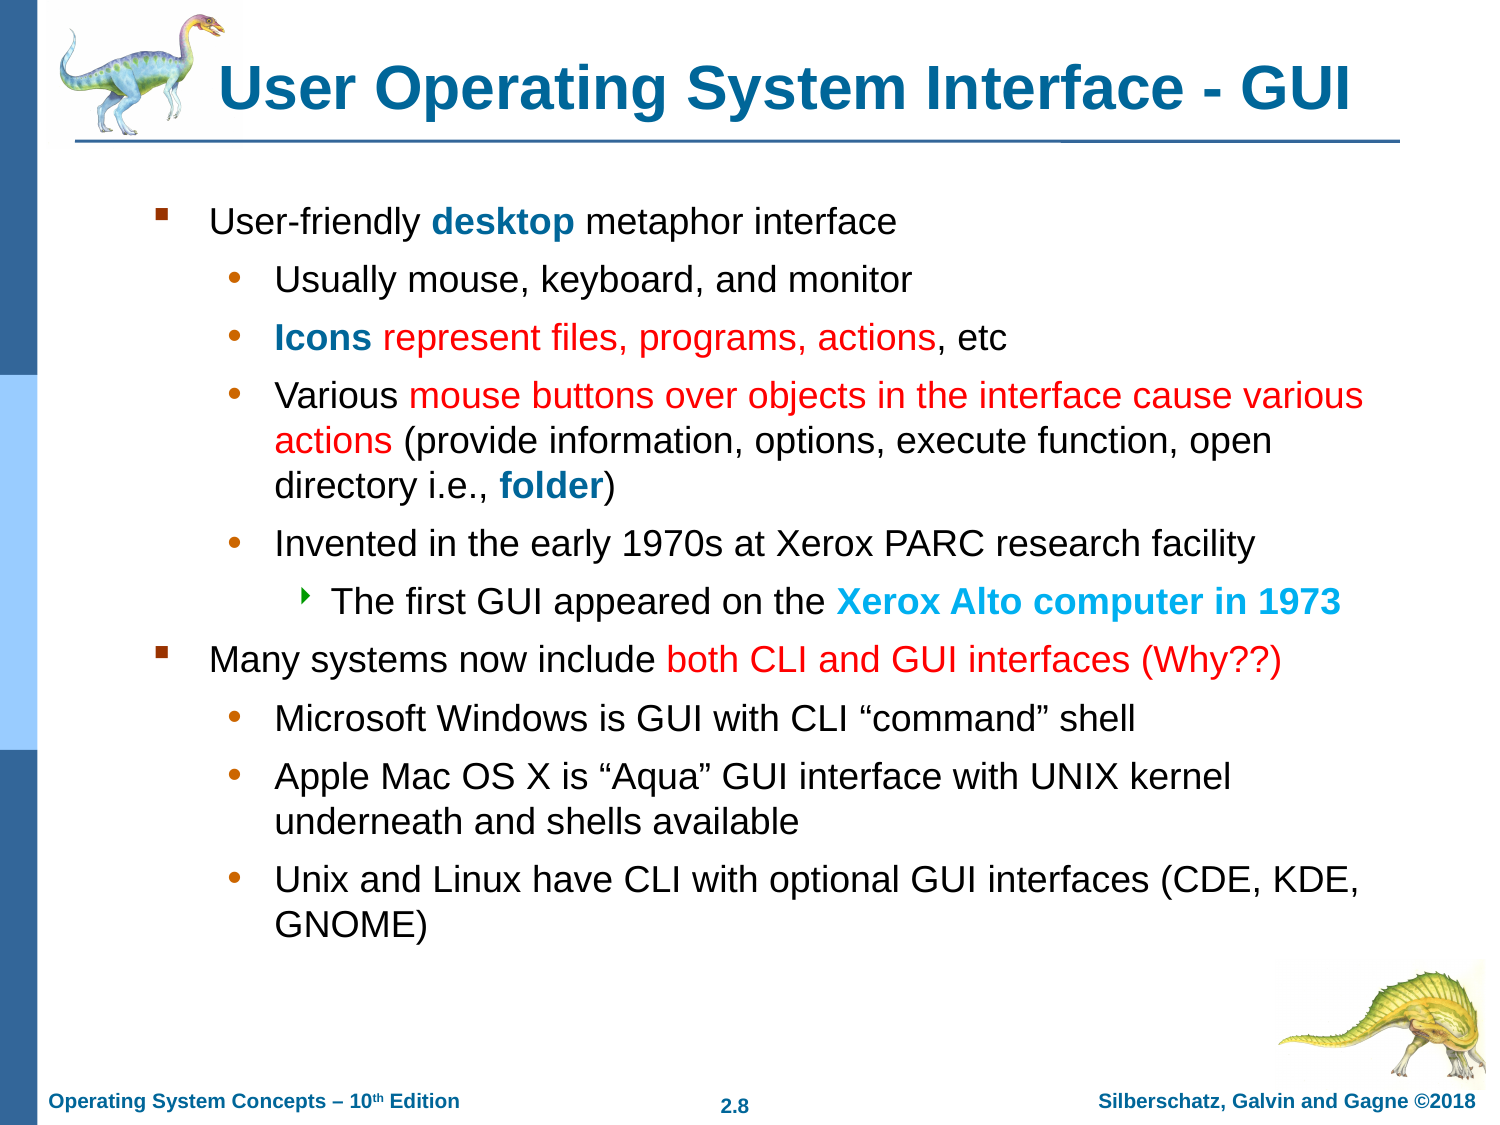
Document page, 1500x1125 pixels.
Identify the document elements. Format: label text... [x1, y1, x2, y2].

picture [46, 0, 243, 149]
title User Operating System Interface - GUI [170, 35, 1401, 130]
list User-friendly desktop metaphor interface Usually mouse, keyboard, and monitor Icons represent files, programs, actions, etc Various mouse buttons over objects in the interface cause various actions (provide information, options, execute function, open directory i.e., folder) Invented in the early 1970s at Xerox PARC research facility The first GUI appeared on the Xerox Alto computer in 1973 Many systems now include both CLI and GUI interfaces (Why??) Microsoft Windows is GUI with CLI “command” shell Apple Mac OS X is “Aqua” GUI interface with UNIX kernel underneath and shells available Unix and Linux have CLI with optional GUI interfaces (CDE, KDE, GNOME) [137, 189, 1401, 991]
picture [1275, 959, 1486, 1090]
